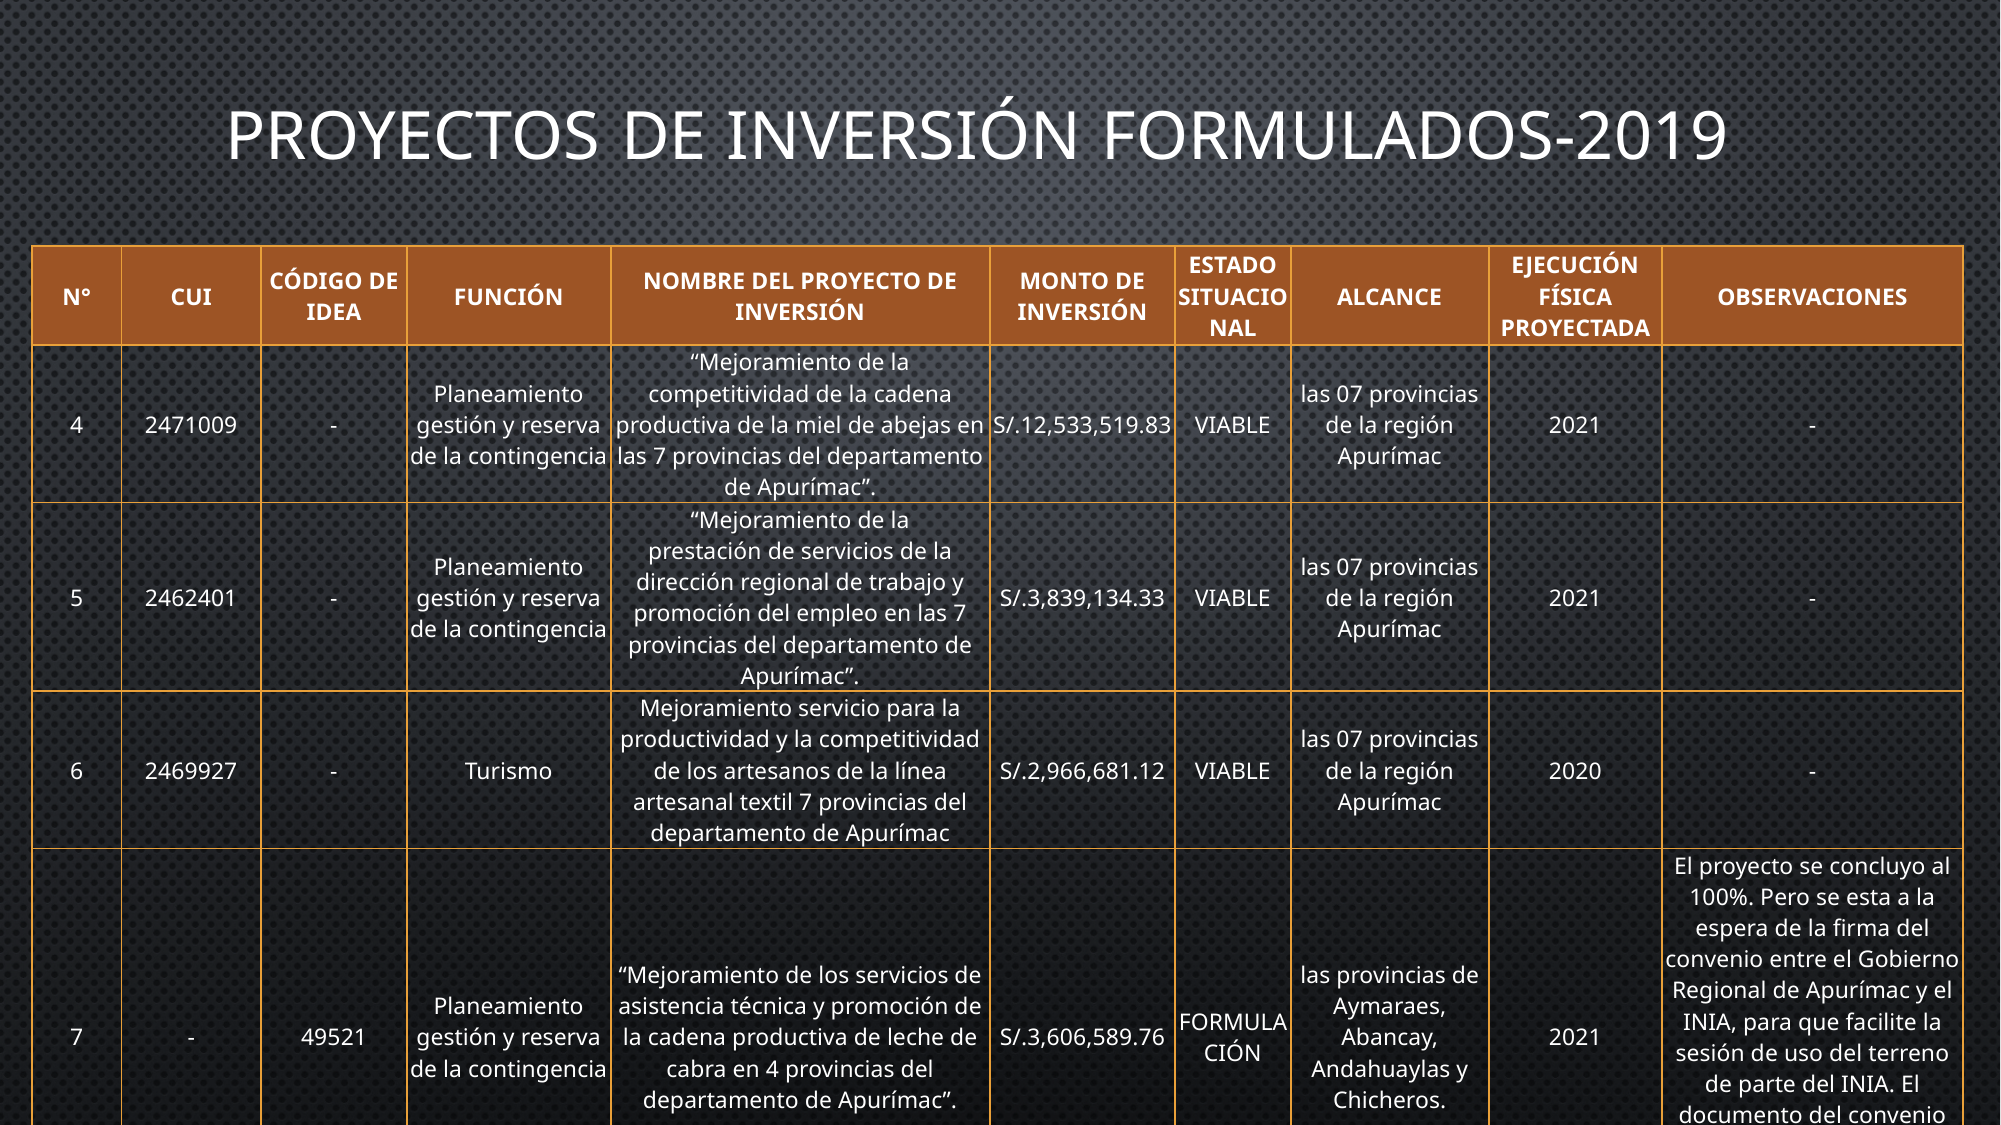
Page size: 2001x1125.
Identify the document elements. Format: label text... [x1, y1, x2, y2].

table_cell S/.12,533,519.83 [991, 346, 1174, 502]
table_cell - [1663, 503, 1962, 690]
table_cell 7 [33, 849, 121, 1125]
table_header CÓDIGO DE IDEA [262, 247, 406, 344]
table_cell 4 [33, 346, 121, 502]
table_cell 2021 [1490, 849, 1661, 1125]
table_header ALCANCE [1292, 247, 1488, 344]
table_cell - [262, 692, 406, 848]
table_cell S/.3,606,589.76 [991, 849, 1174, 1125]
table_header CUI [122, 247, 260, 344]
table_cell “Mejoramiento de la prestación de servicios de la dirección regional de trabajo y promoción del empleo en las 7 provincias del departamento de Apurímac”. [612, 503, 989, 690]
table_cell Turismo [408, 692, 610, 848]
table_cell - [262, 346, 406, 502]
table_cell 2462401 [122, 503, 260, 690]
table_cell 2021 [1490, 503, 1661, 690]
table_header N° [33, 247, 121, 344]
text_box Proyectos de Inversión Formulados-2019 [111, 76, 1844, 175]
table_cell las 07 provincias de la región Apurímac [1292, 346, 1488, 502]
table_cell Planeamiento gestión y reserva de la contingencia [408, 849, 610, 1125]
table_header OBSERVACIONES [1663, 247, 1962, 344]
table_cell 2471009 [122, 346, 260, 502]
table_cell Mejoramiento servicio para la productividad y la competitividad de los artesanos de la línea artesanal textil 7 provincias del departamento de Apurímac [612, 692, 989, 848]
table_cell VIABLE [1176, 346, 1290, 502]
table_cell VIABLE [1176, 503, 1290, 690]
table_cell 2021 [1490, 346, 1661, 502]
table_cell VIABLE [1176, 692, 1290, 848]
table_cell - [122, 849, 260, 1125]
table_cell 2469927 [122, 692, 260, 848]
table_header EJECUCIÓN FÍSICA PROYECTADA [1490, 247, 1661, 344]
table_cell S/.2,966,681.12 [991, 692, 1174, 848]
table_header ESTADO SITUACIONAL [1176, 247, 1290, 344]
table_cell FORMULACIÓN [1176, 849, 1290, 1125]
table_cell las 07 provincias de la región Apurímac [1292, 692, 1488, 848]
table_cell El proyecto se concluyo al 100%. Pero se esta a la espera de la firma del convenio entre el Gobierno Regional de Apurímac y el INIA, para que facilite la sesión de uso del terreno de parte del INIA. El documento del convenio actualmente se encuentra en la sede central del INIA Lima [1663, 849, 1962, 1125]
table_cell 49521 [262, 849, 406, 1125]
table_cell las provincias de Aymaraes, Abancay, Andahuaylas y Chicheros. [1292, 849, 1488, 1125]
table_cell Planeamiento gestión y reserva de la contingencia [408, 503, 610, 690]
table_header MONTO DE INVERSIÓN [991, 247, 1174, 344]
table_cell - [1663, 692, 1962, 848]
table_cell las 07 provincias de la región Apurímac [1292, 503, 1488, 690]
table_header FUNCIÓN [408, 247, 610, 344]
table_cell 6 [33, 692, 121, 848]
table_cell Planeamiento gestión y reserva de la contingencia [408, 346, 610, 502]
table_cell - [1663, 346, 1962, 502]
table_cell 2020 [1490, 692, 1661, 848]
table_cell 5 [33, 503, 121, 690]
table_cell “Mejoramiento de la competitividad de la cadena productiva de la miel de abejas en las 7 provincias del departamento de Apurímac”. [612, 346, 989, 502]
table_cell S/.3,839,134.33 [991, 503, 1174, 690]
table_cell - [262, 503, 406, 690]
table_cell “Mejoramiento de los servicios de asistencia técnica y promoción de la cadena productiva de leche de cabra en 4 provincias del departamento de Apurímac”. [612, 849, 989, 1125]
table_header NOMBRE DEL PROYECTO DE INVERSIÓN [612, 247, 989, 344]
